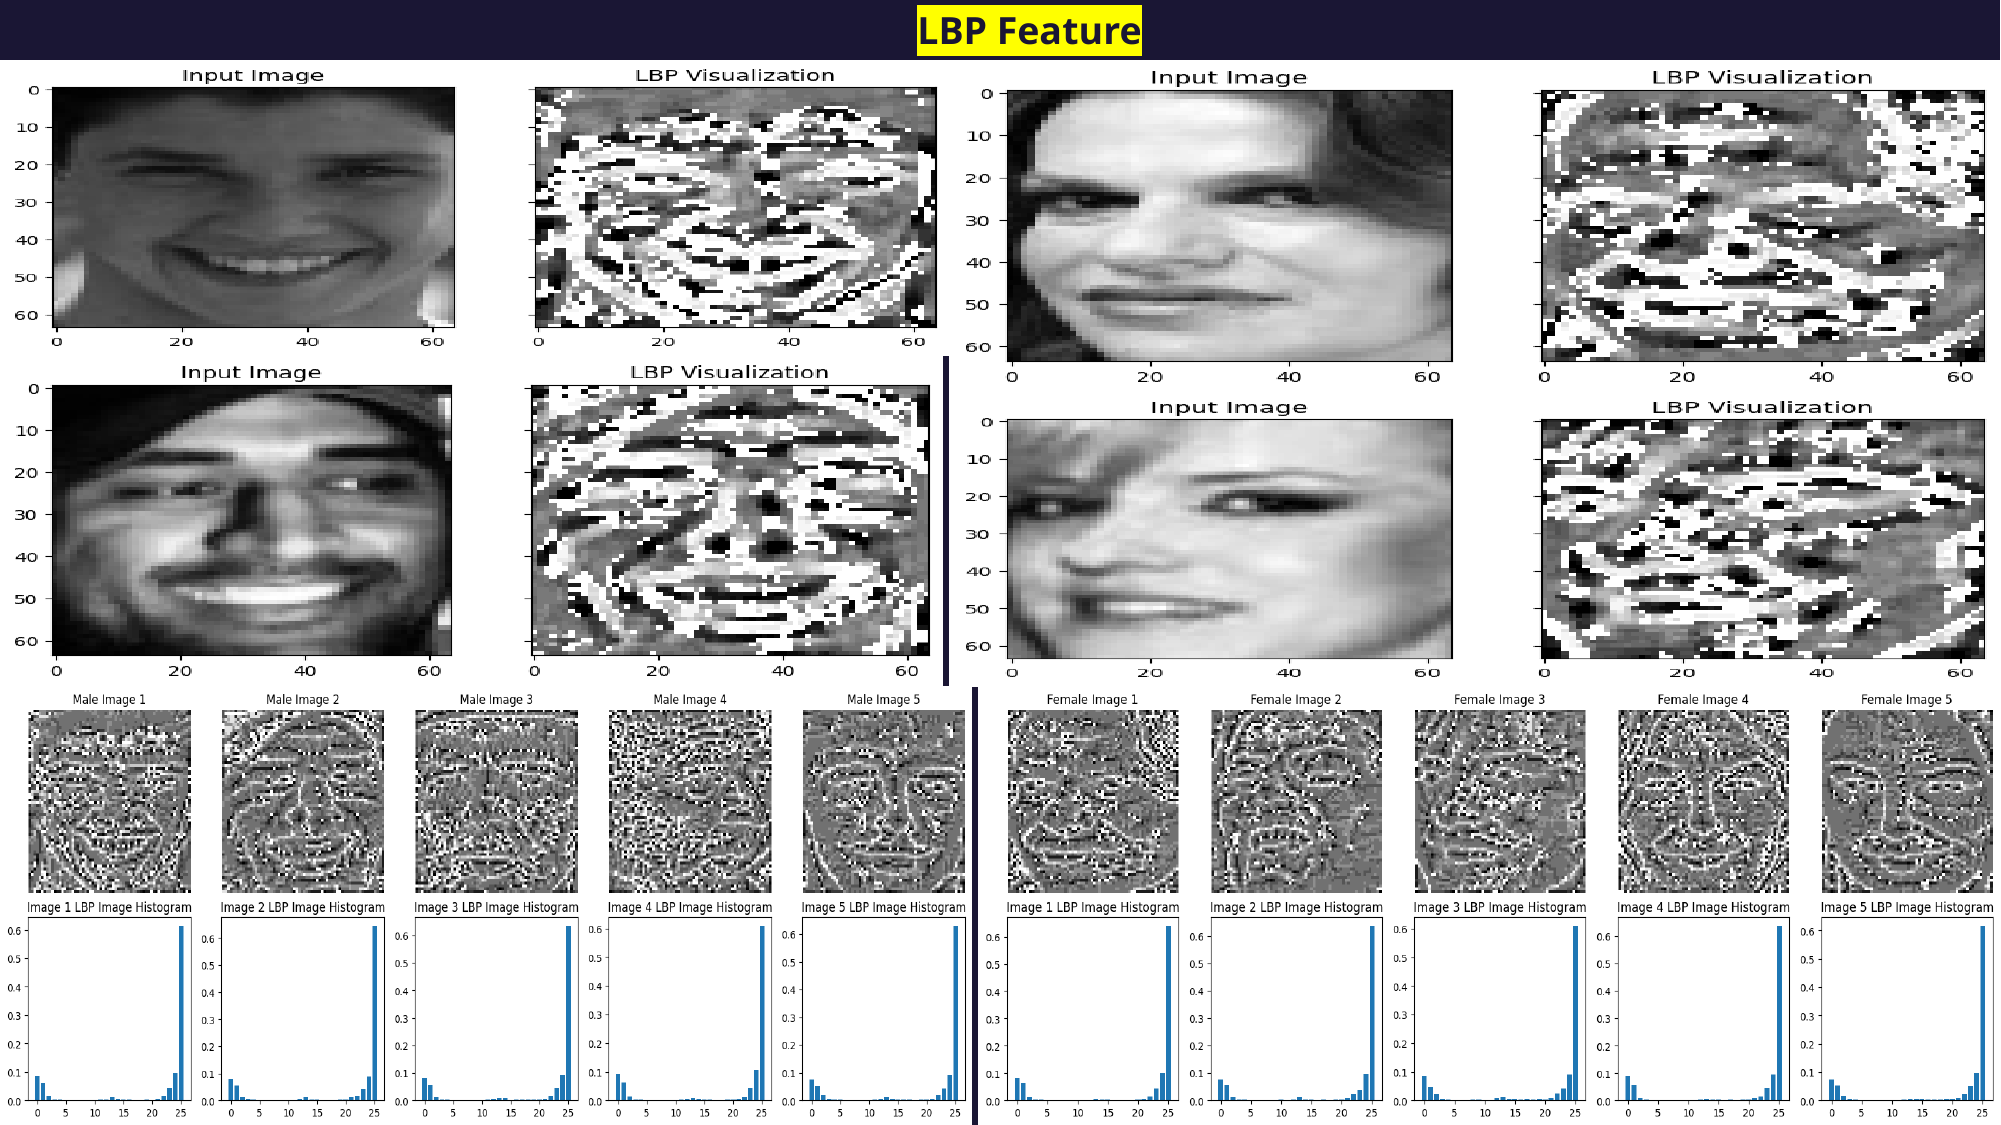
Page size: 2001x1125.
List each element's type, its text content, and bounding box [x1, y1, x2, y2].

picture [0, 60, 2000, 1125]
text_box LBP Feature [902, 0, 1675, 60]
